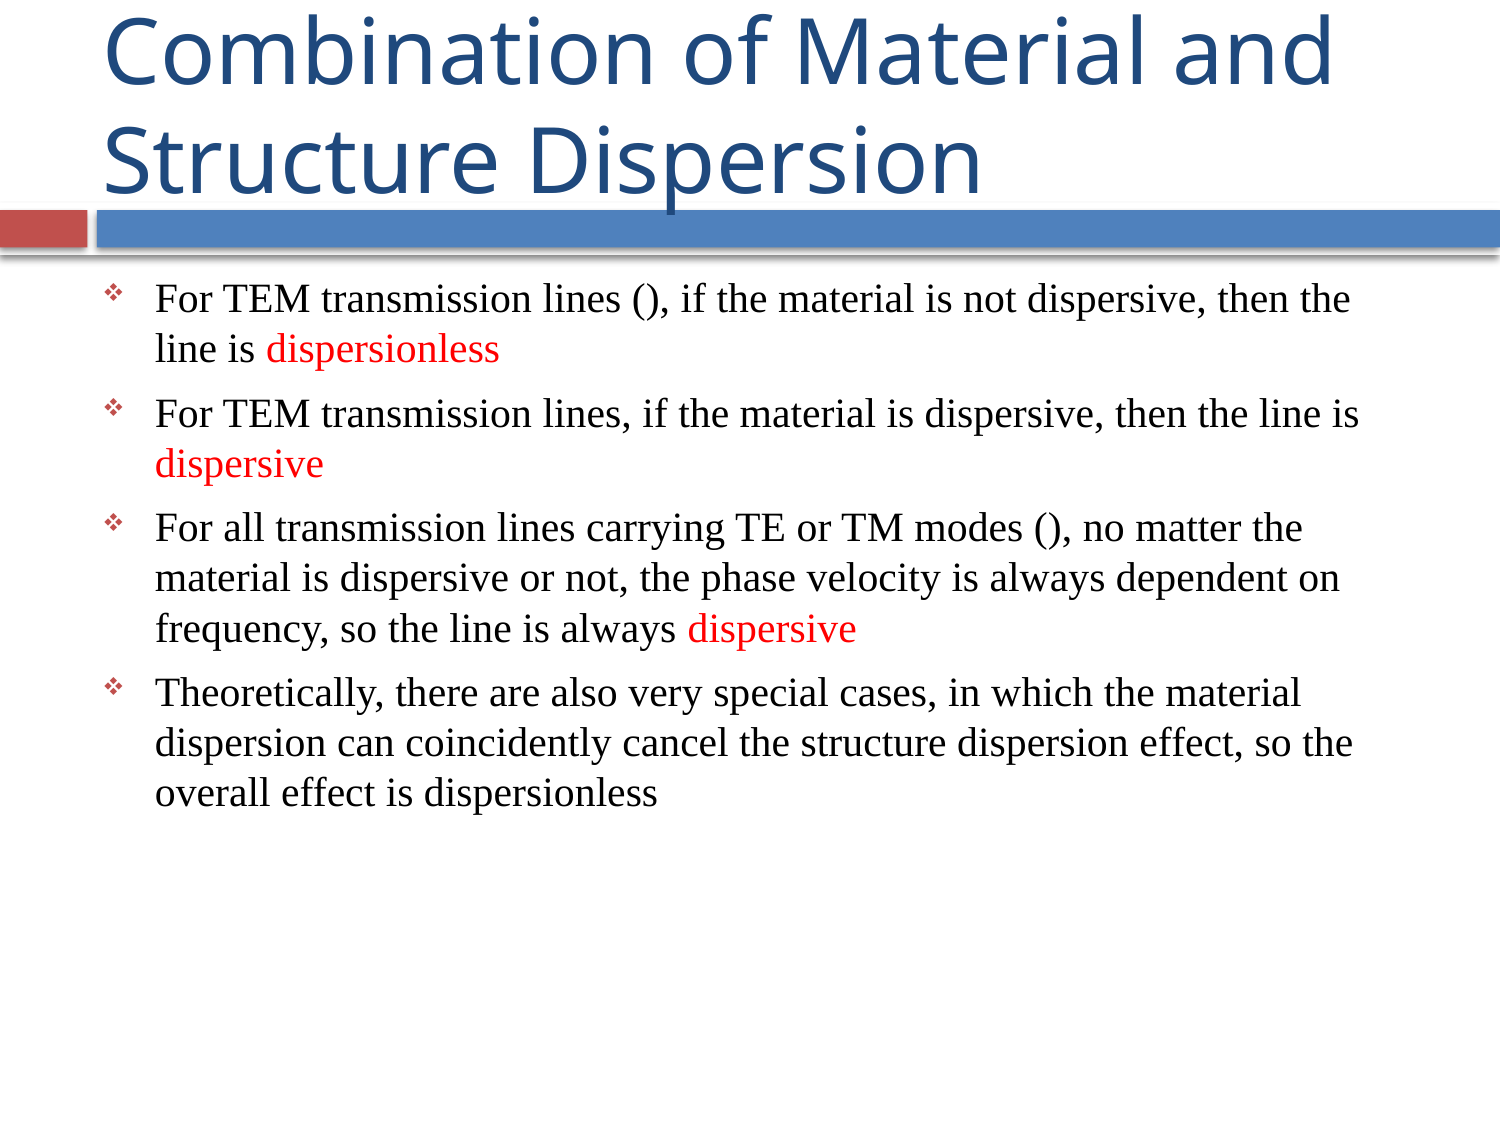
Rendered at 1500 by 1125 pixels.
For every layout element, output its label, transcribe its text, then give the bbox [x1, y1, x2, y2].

title Combination of Material and Structure Dispersion [87, 4, 1402, 200]
